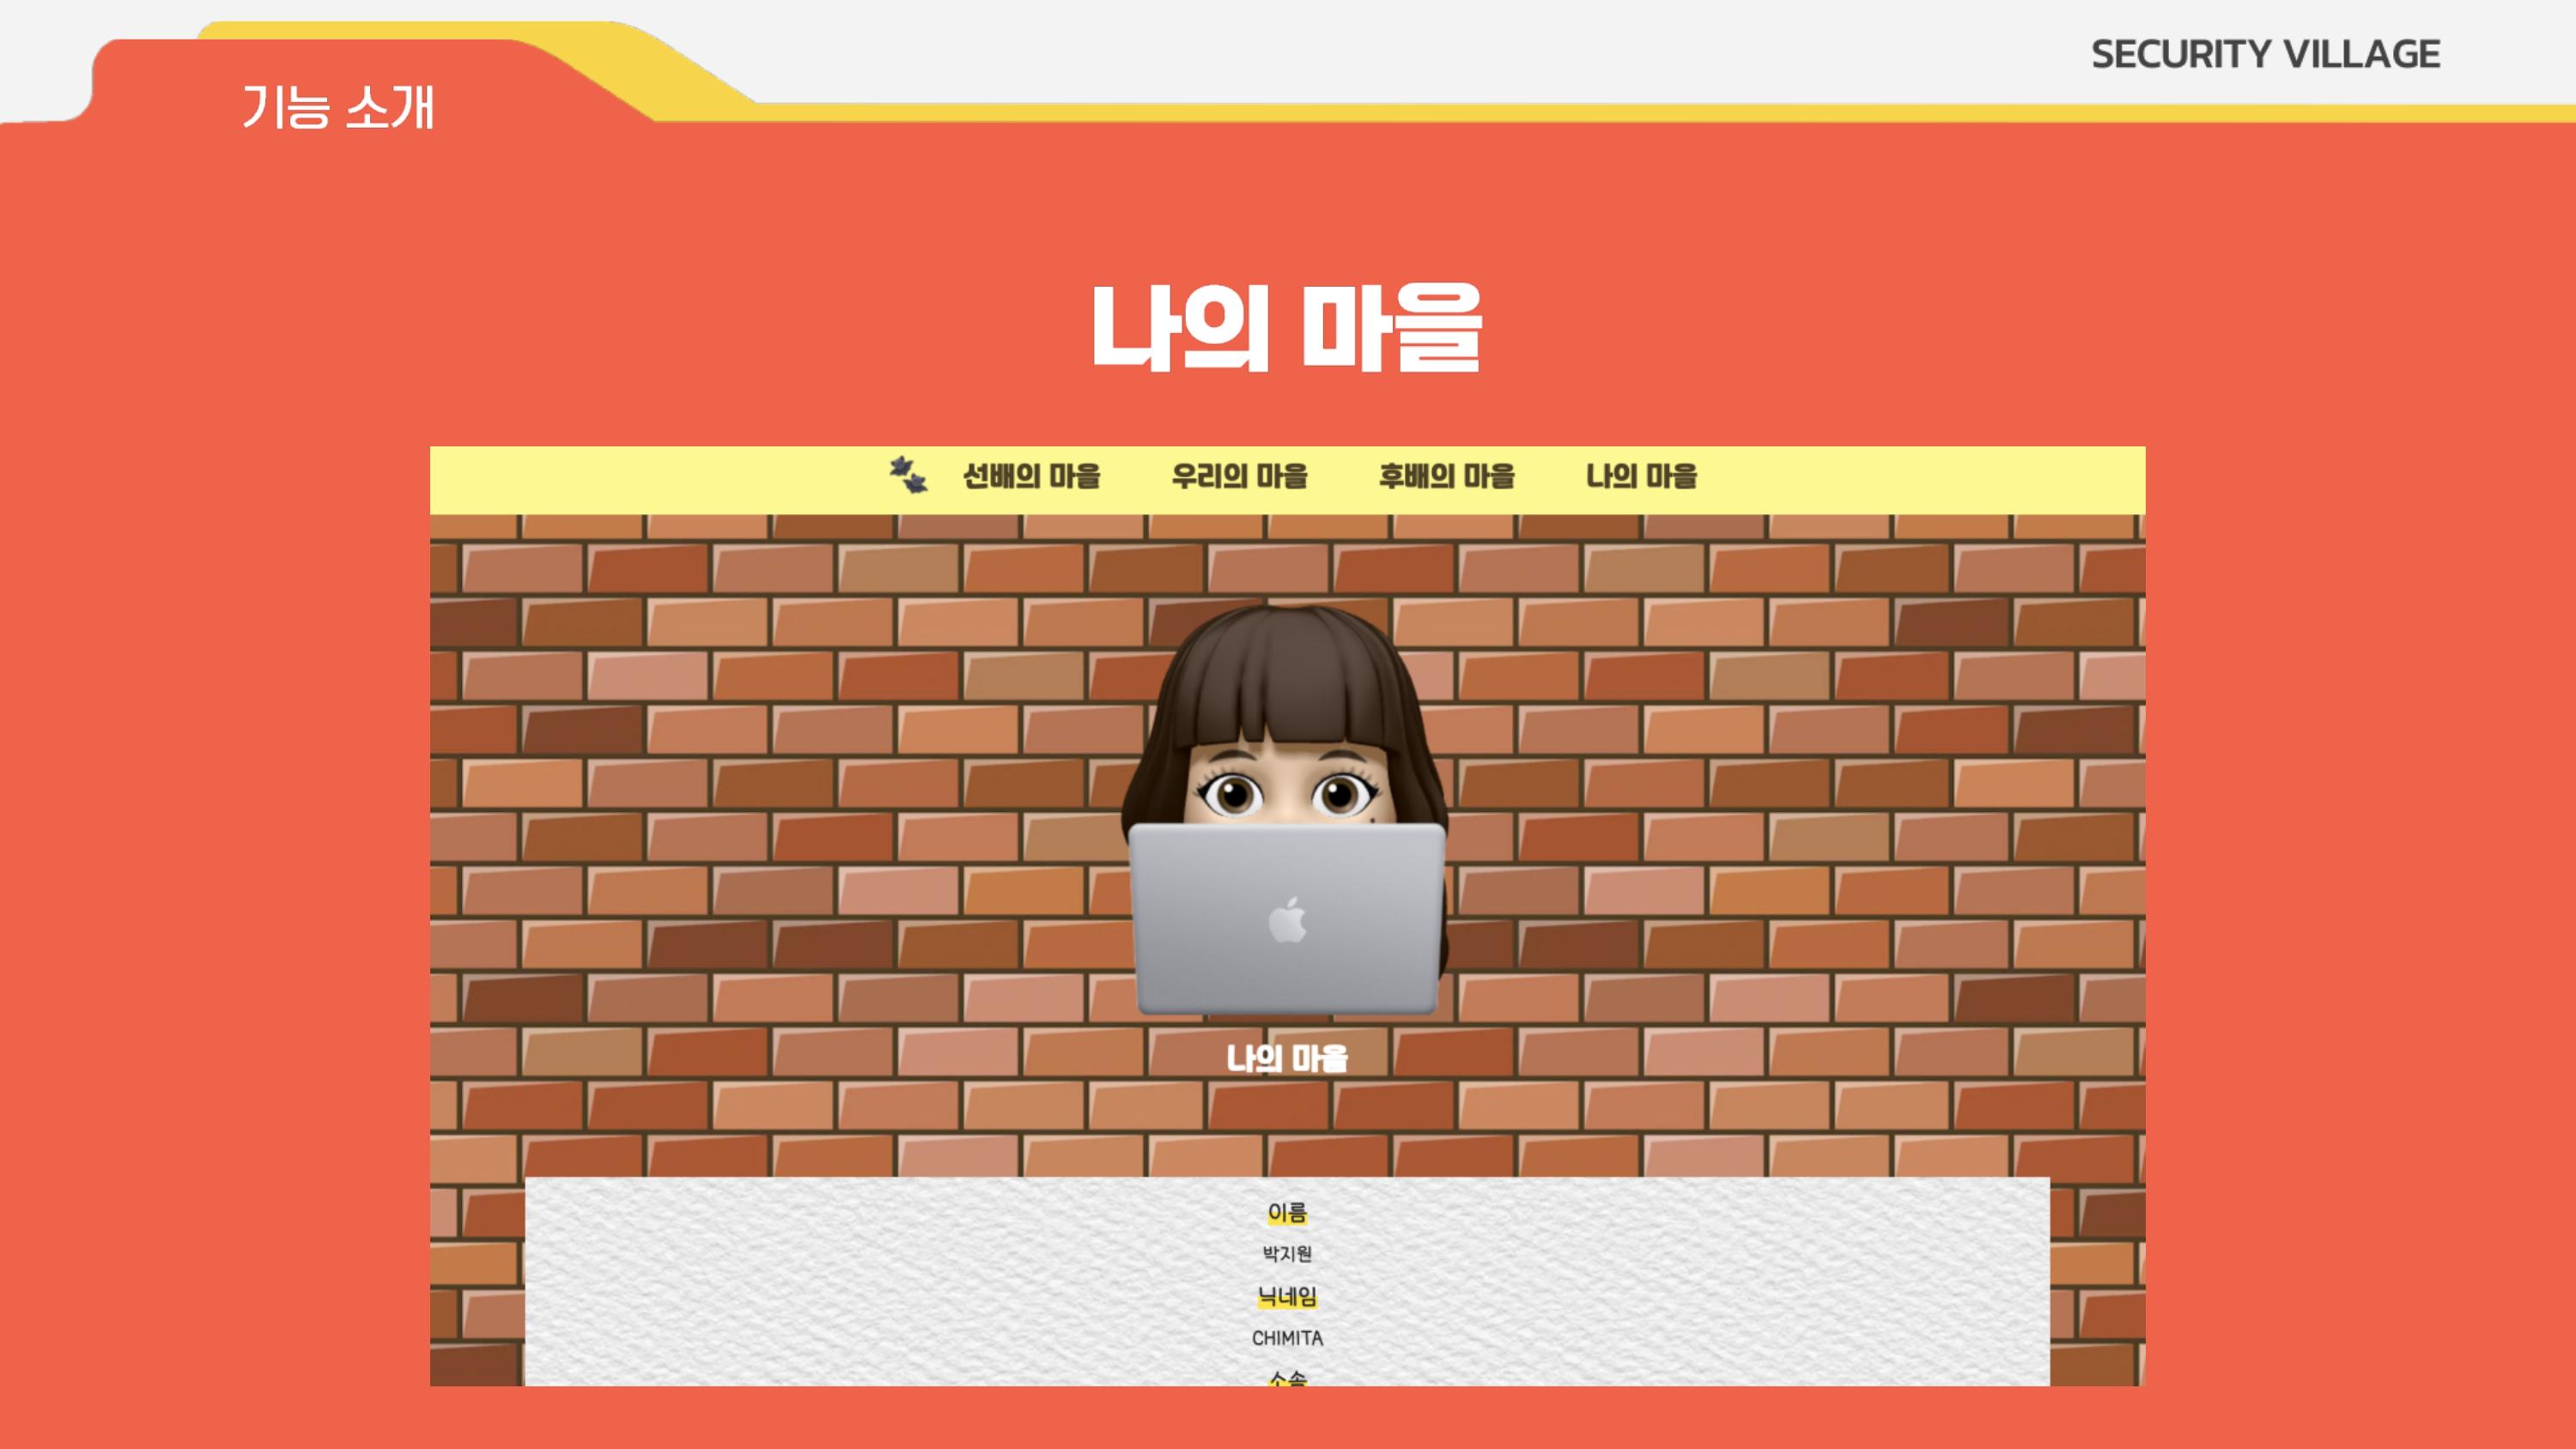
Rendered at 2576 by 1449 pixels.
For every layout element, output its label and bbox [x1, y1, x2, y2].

picture [2034, 15, 2458, 88]
picture [97, 73, 455, 151]
text_box [429, 446, 2146, 1386]
text_box [0, 20, 2576, 1449]
picture [0, 249, 1528, 417]
